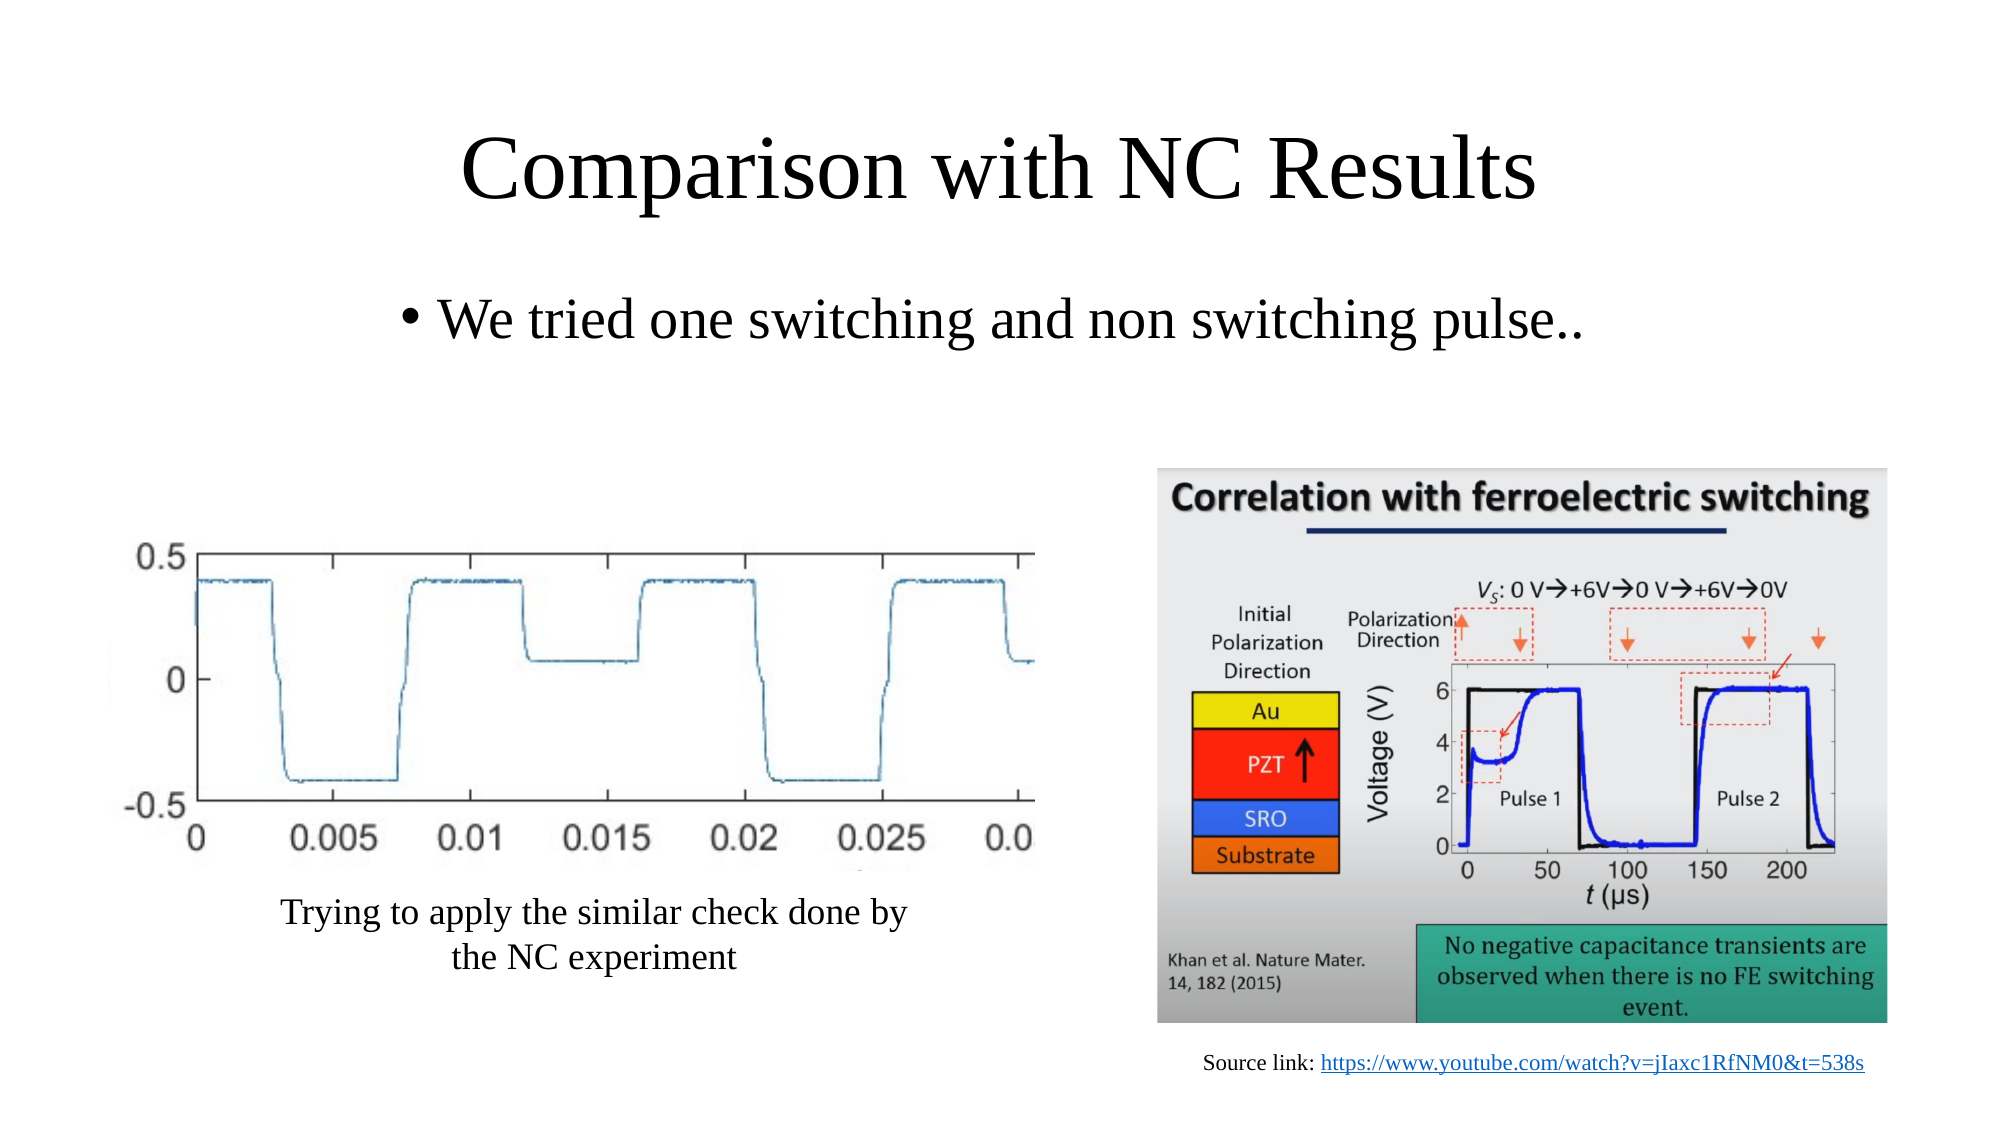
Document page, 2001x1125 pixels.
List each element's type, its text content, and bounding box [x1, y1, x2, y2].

title Comparison with NC Results [137, 59, 1863, 278]
text_box Trying to apply the similar check done by the NC experiment [247, 879, 943, 985]
list We tried one switching and non switching pulse.. [137, 280, 1863, 995]
text_box Source link: https://www.youtube.com/watch?v=jIaxc1RfNM0&t=538s [1188, 1039, 1886, 1083]
text_box [231, 198, 1669, 380]
picture [108, 518, 1035, 871]
picture [1157, 468, 1888, 1023]
